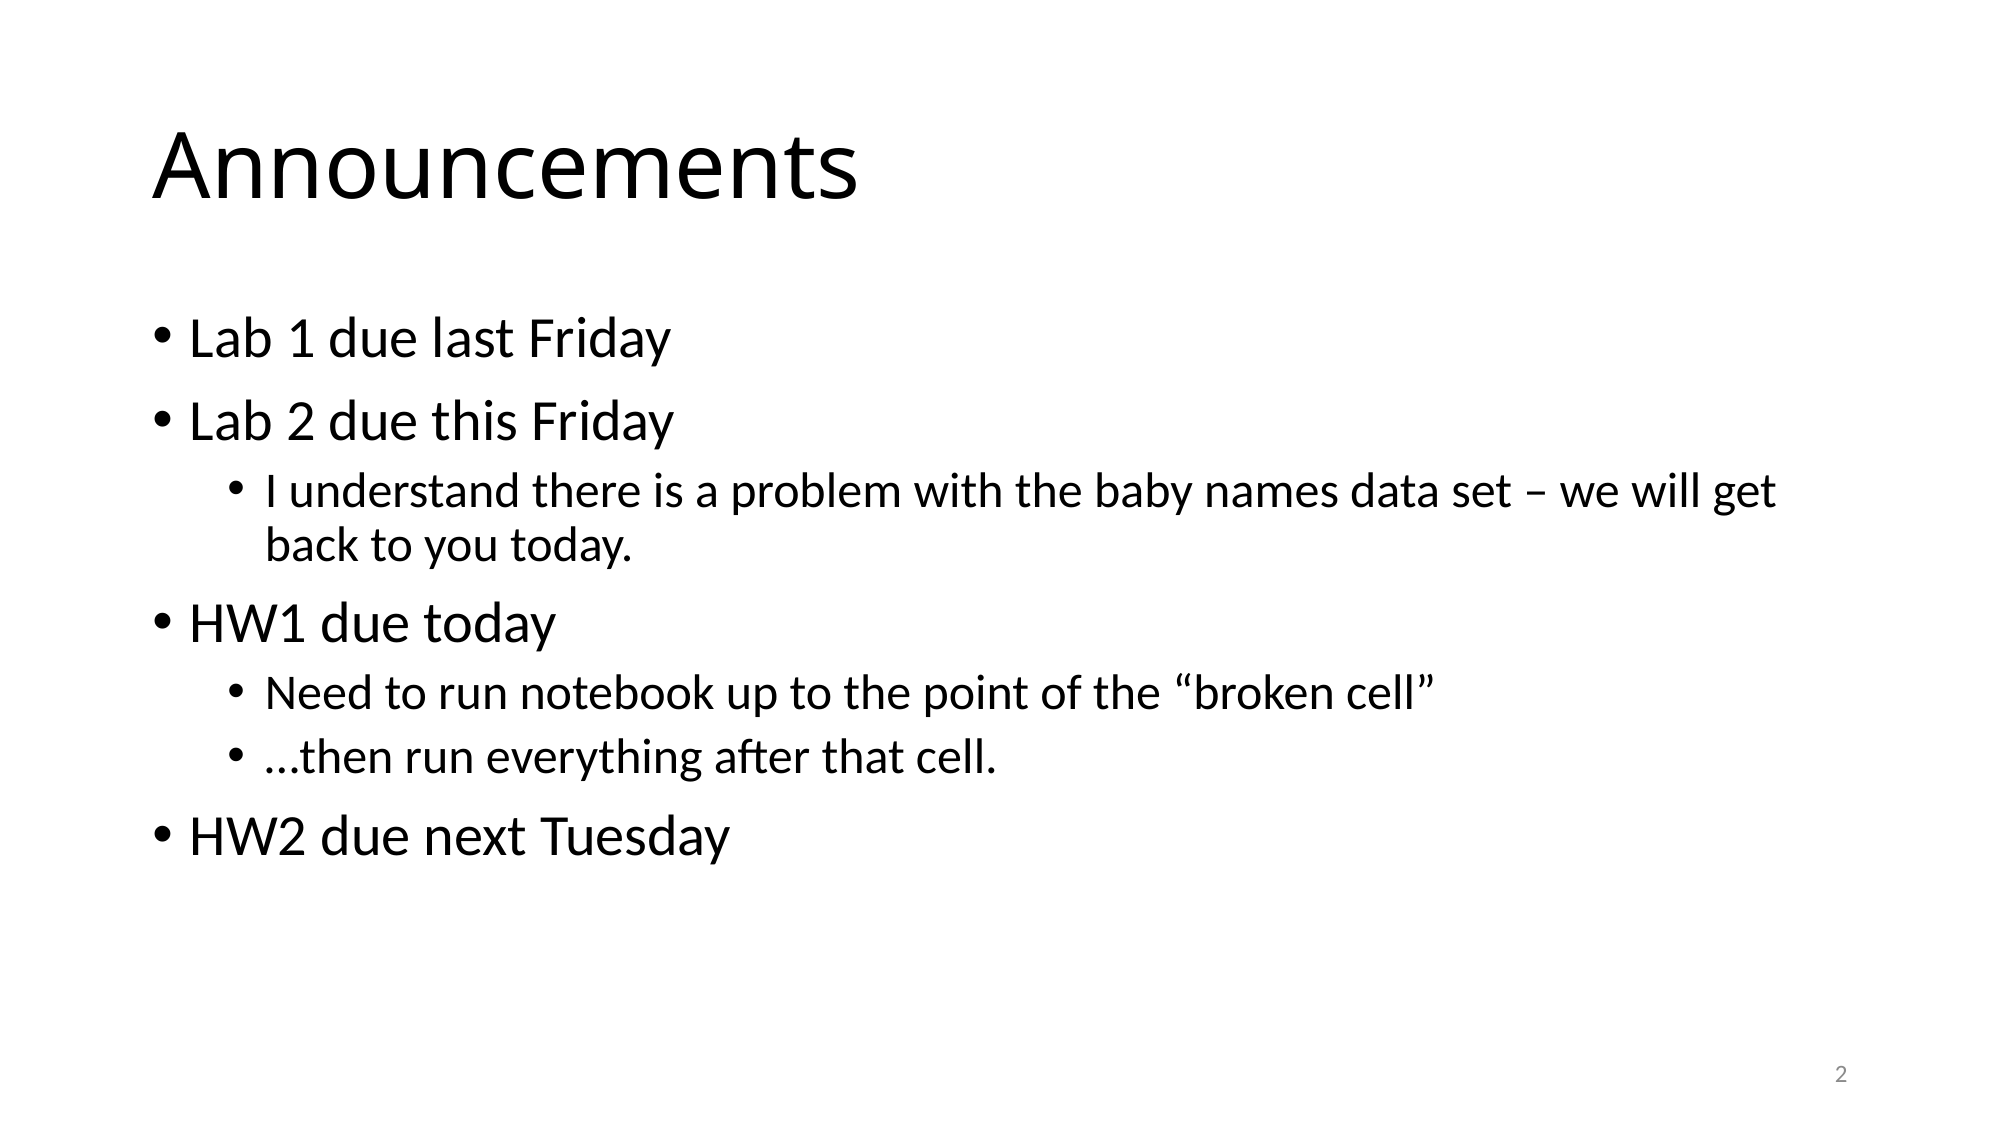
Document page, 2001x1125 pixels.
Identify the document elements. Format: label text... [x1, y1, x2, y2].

list Lab 1 due last Friday Lab 2 due this Friday I understand there is a problem with the baby names data set – we will get back to you today. HW1 due today Need to run notebook up to the point of the “broken cell” …then run everything after that cell. HW2 due next Tuesday [137, 299, 1863, 1014]
title Announcements [137, 59, 1863, 278]
slide_number 2 [1412, 1042, 1863, 1103]
